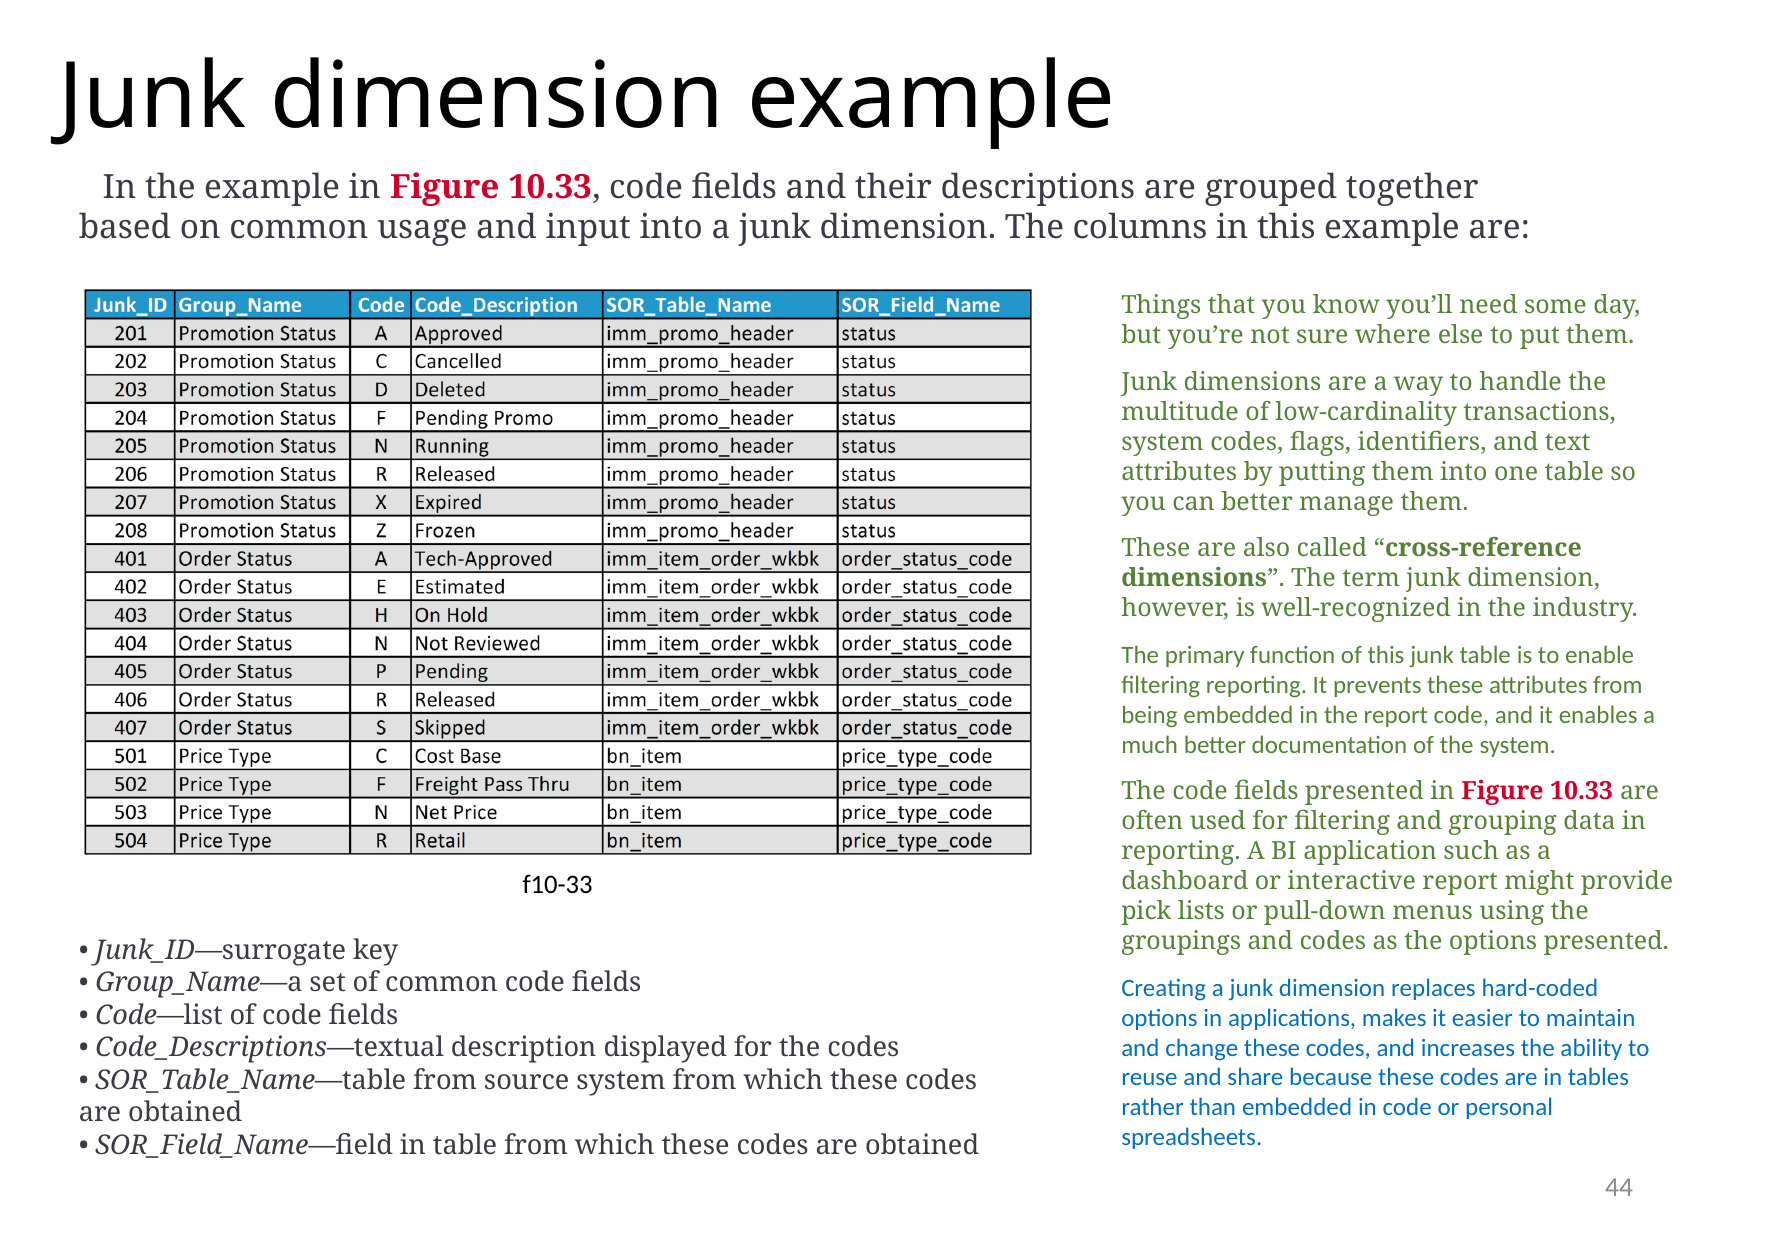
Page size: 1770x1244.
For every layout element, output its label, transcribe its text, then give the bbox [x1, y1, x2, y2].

text_box Things that you know you’ll need some day, but you’re not sure where else to put them. Junk dimensions are a way to handle the multitude of low-cardinality transactions, system codes, flags, identifiers, and text attributes by putting them into one table so you can better manage them. These are also called “cross-reference dimensions”. The term junk dimension, however, is well-recognized in the industry. The primary function of this junk table is to enable filtering reporting. It prevents these attributes from being embedded in the report code, and it enables a much better documentation of the system. The code fields presented in Figure 10.33 are often used for filtering and grouping data in reporting. A BI application such as a dashboard or interactive report might provide pick lists or pull-down menus using the groupings and codes as the options presented. Creating a junk dimension replaces hard-coded options in applications, makes it easier to maintain and change these codes, and increases the ability to reuse and share because these codes are in tables rather than embedded in code or personal spreadsheets. [1106, 281, 1692, 1159]
slide_number 44 [1249, 1159, 1649, 1219]
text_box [84, 289, 1032, 907]
title Junk dimension example [43, 0, 1571, 219]
text_box • Junk_ID—surrogate key • Group_Name—a set of common code fields • Code—list of code fields • Code_Descriptions—textual description displayed for the codes • SOR_Table_Name—table from source system from which these codes are obtained • SOR_Field_Name—field in table from which these codes are obtained [63, 924, 1032, 1180]
text_box In the example in Figure 10.33, code fields and their descriptions are grouped together based on common usage and input into a junk dimension. The columns in this example are: [64, 157, 1551, 253]
